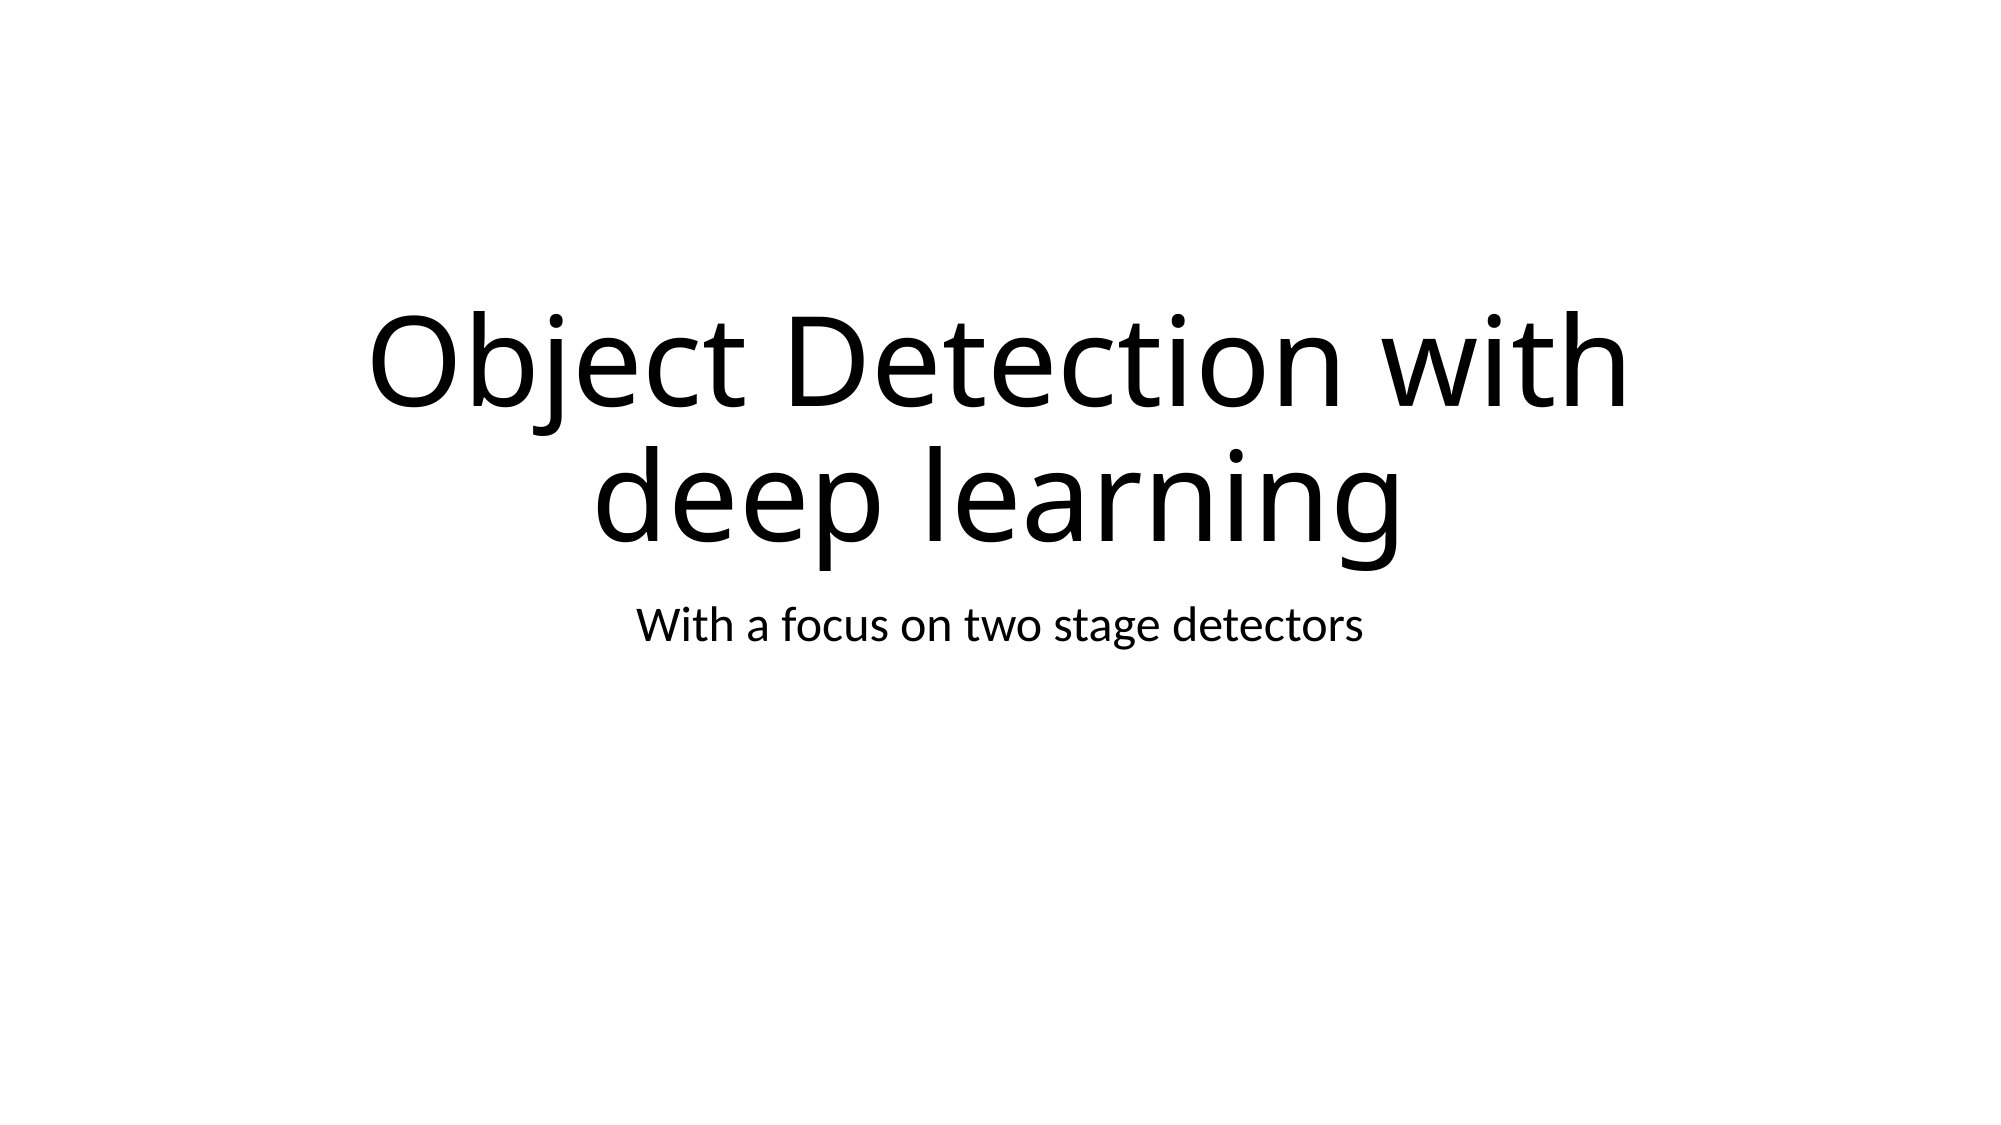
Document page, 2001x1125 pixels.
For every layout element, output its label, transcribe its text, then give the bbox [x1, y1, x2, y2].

title Object Detection with deep learning [249, 184, 1750, 576]
subtitle With a focus on two stage detectors [249, 590, 1750, 863]
